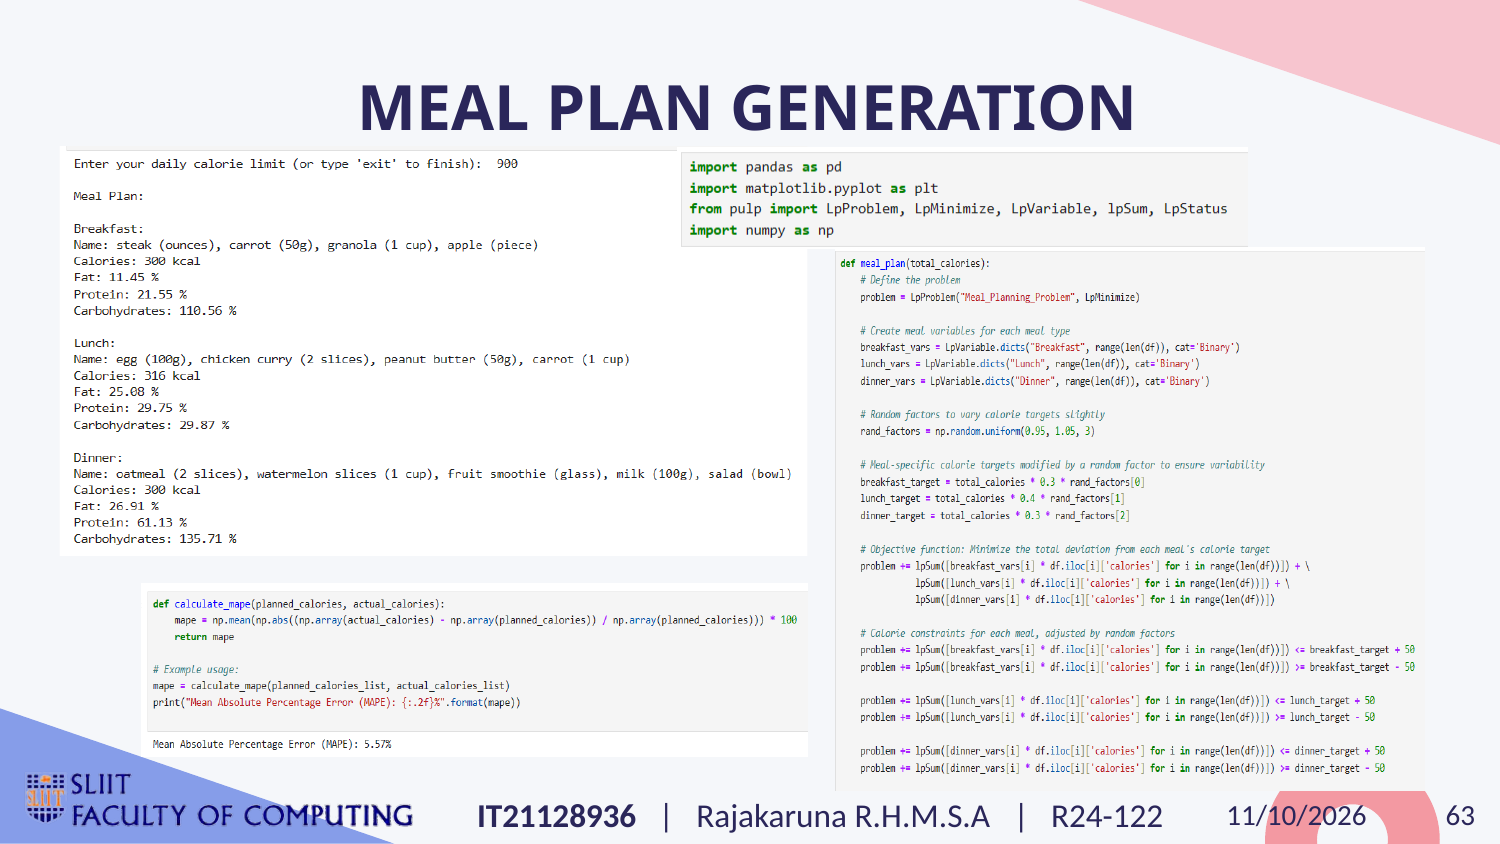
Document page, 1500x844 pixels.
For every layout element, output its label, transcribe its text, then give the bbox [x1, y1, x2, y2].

title MEAL PLAN GENERATION [115, 52, 1380, 147]
picture [0, 583, 808, 844]
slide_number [1196, 798, 1397, 844]
slide_number 63 [1424, 783, 1491, 844]
text_box IT21128936 | Rajakaruna R.H.M.S.A | R24-122 [460, 783, 1196, 844]
picture [59, 146, 1425, 791]
